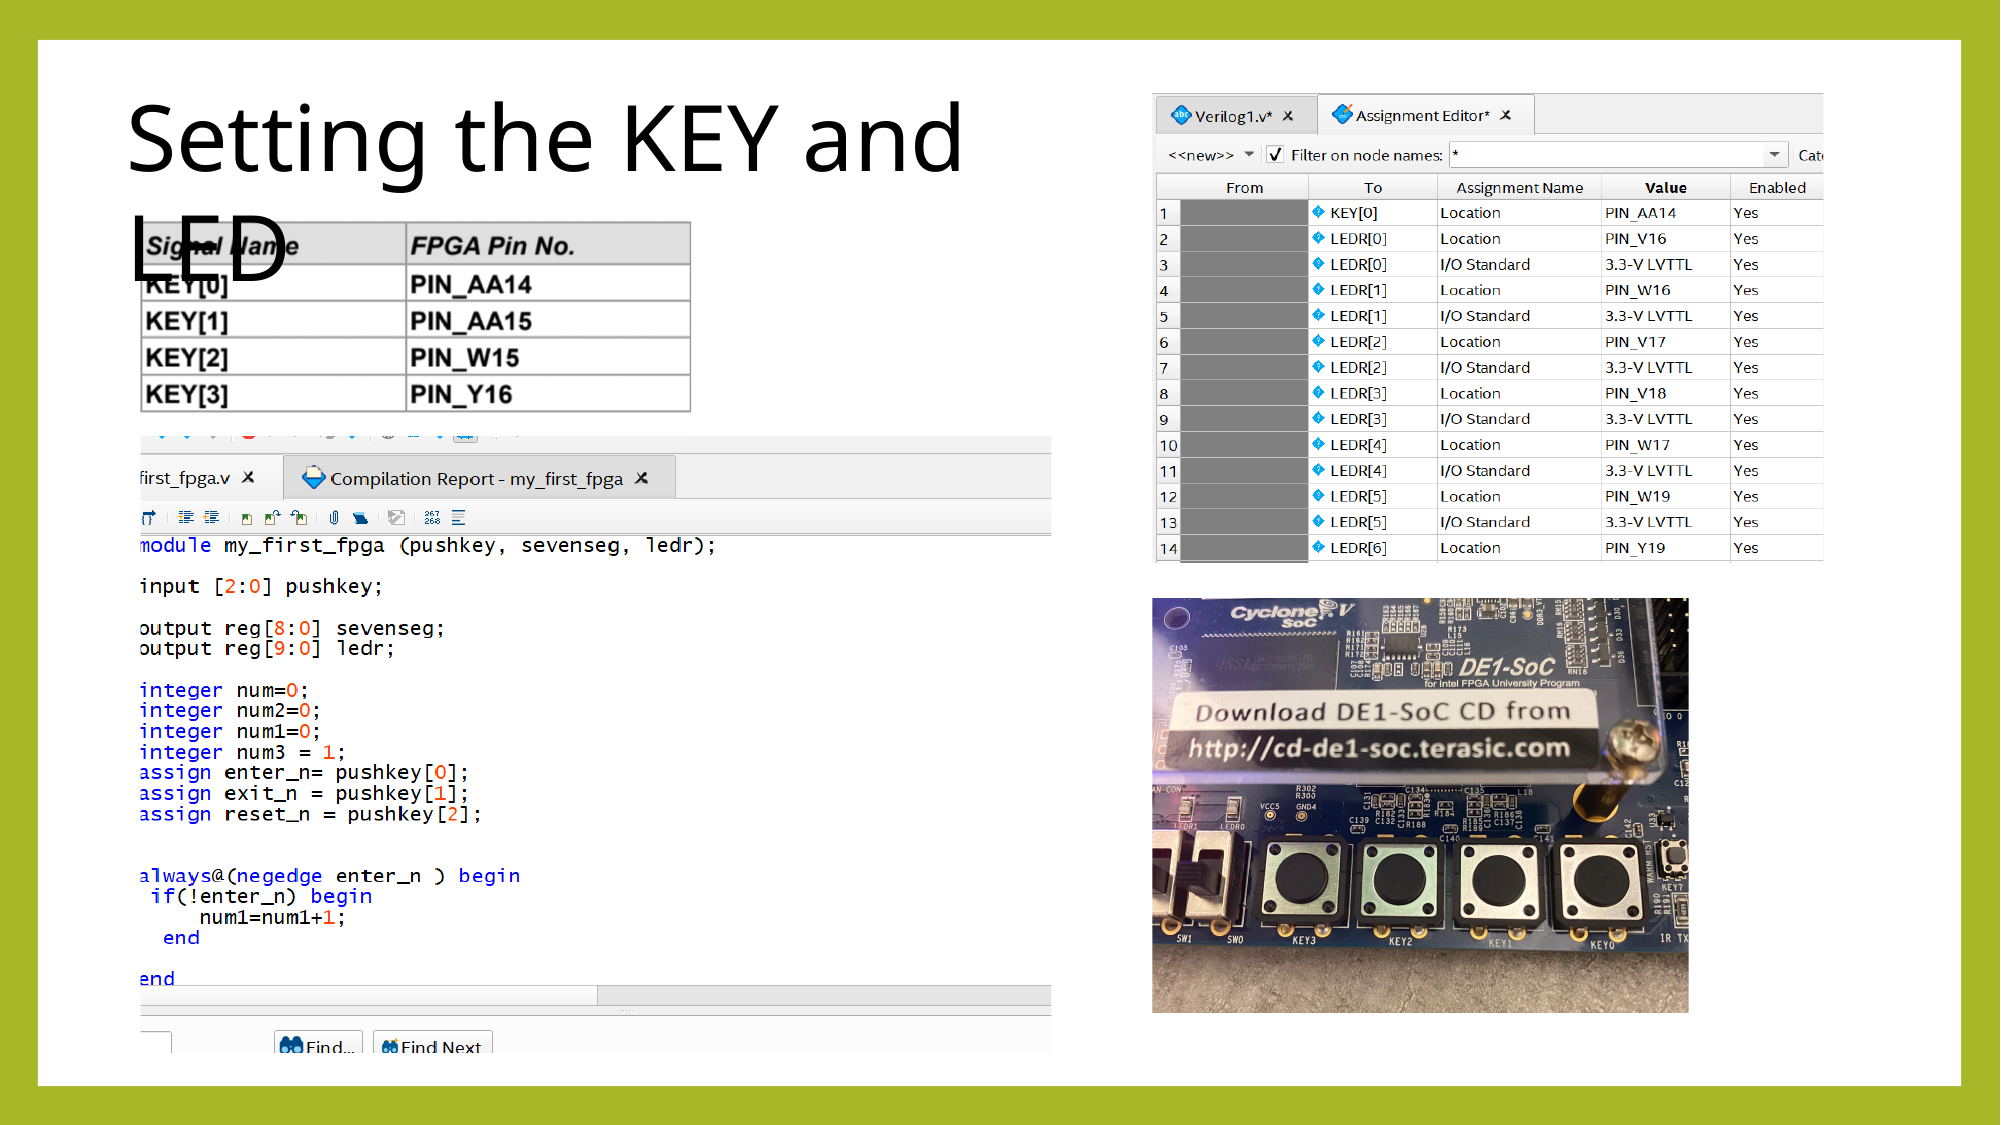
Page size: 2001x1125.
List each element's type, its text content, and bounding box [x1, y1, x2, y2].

text_box Setting the KEY and LED [111, 72, 1116, 308]
picture [92, 218, 1052, 1053]
picture [1152, 92, 1824, 564]
picture [1152, 598, 1689, 1014]
